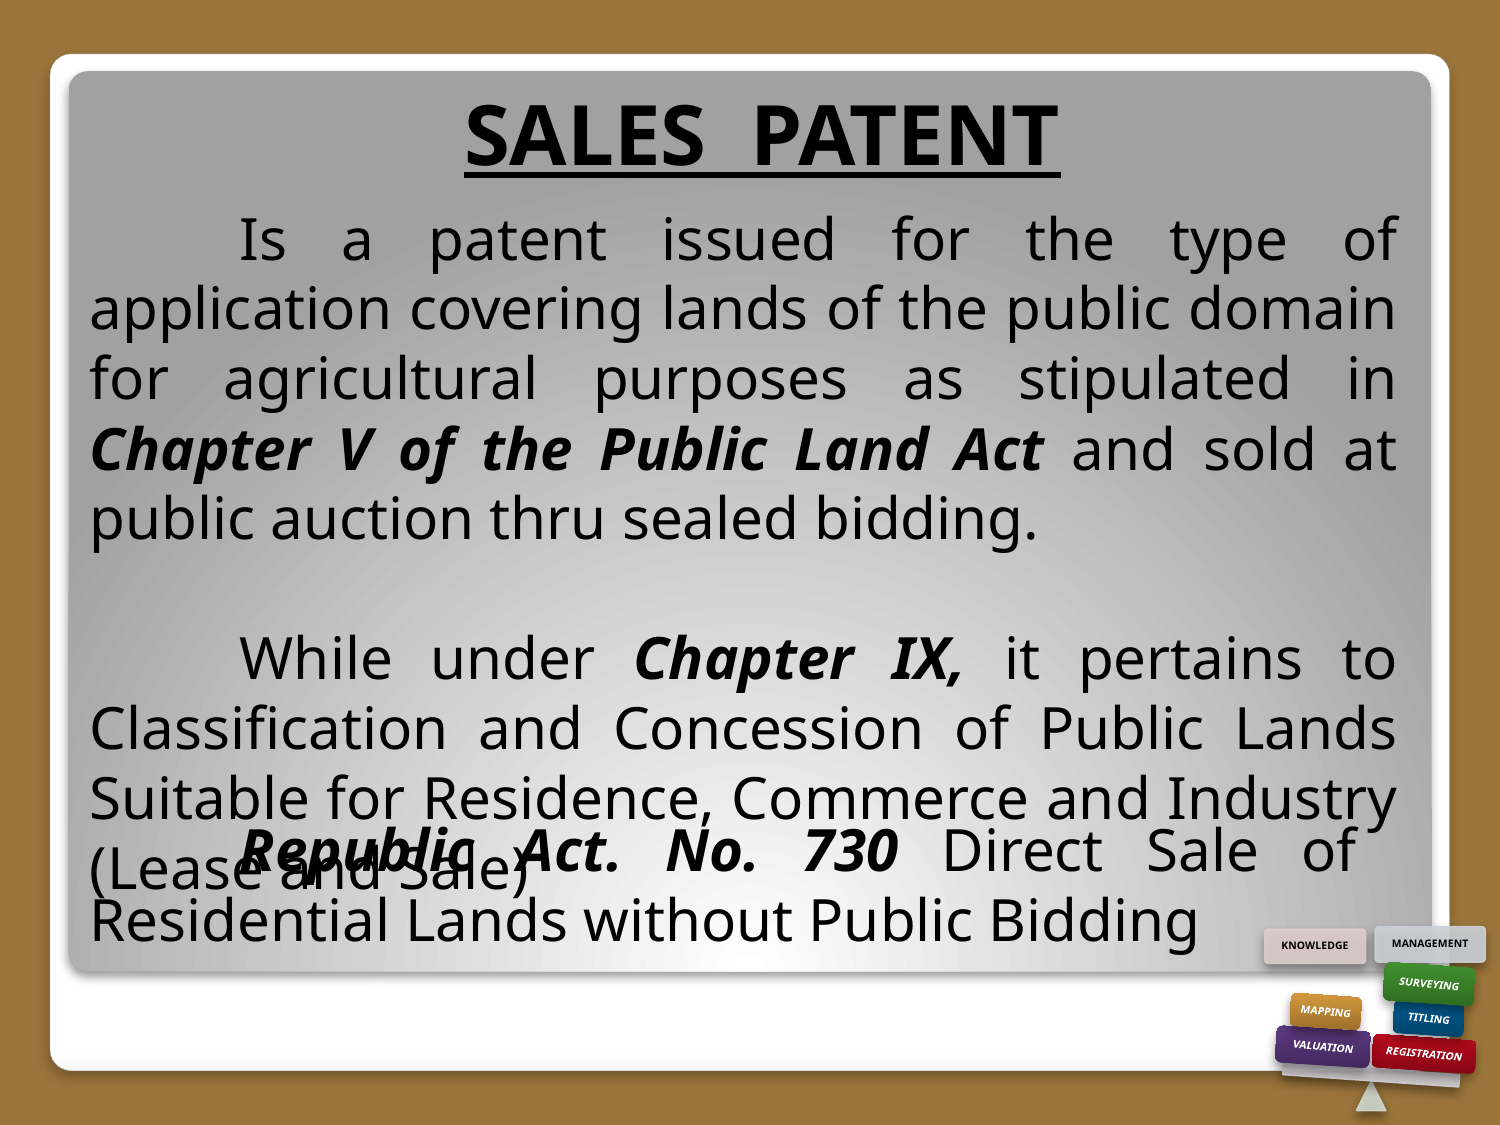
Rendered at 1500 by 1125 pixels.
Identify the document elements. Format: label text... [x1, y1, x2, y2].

text_box Is a patent issued for the type of application covering lands of the public domain for agricultural purposes as stipulated in Chapter V of the Public Land Act and sold at public auction thru sealed bidding. While under Chapter IX, it pertains to Classification and Concession of Public Lands Suitable for Residence, Commerce and Industry (Lease and Sale) [74, 194, 1413, 909]
text_box Republic Act. No. 730 Direct Sale of Residential Lands without Public Bidding [74, 909, 1372, 961]
text_box SALES PATENT [300, 75, 1225, 190]
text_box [1262, 912, 1488, 1113]
